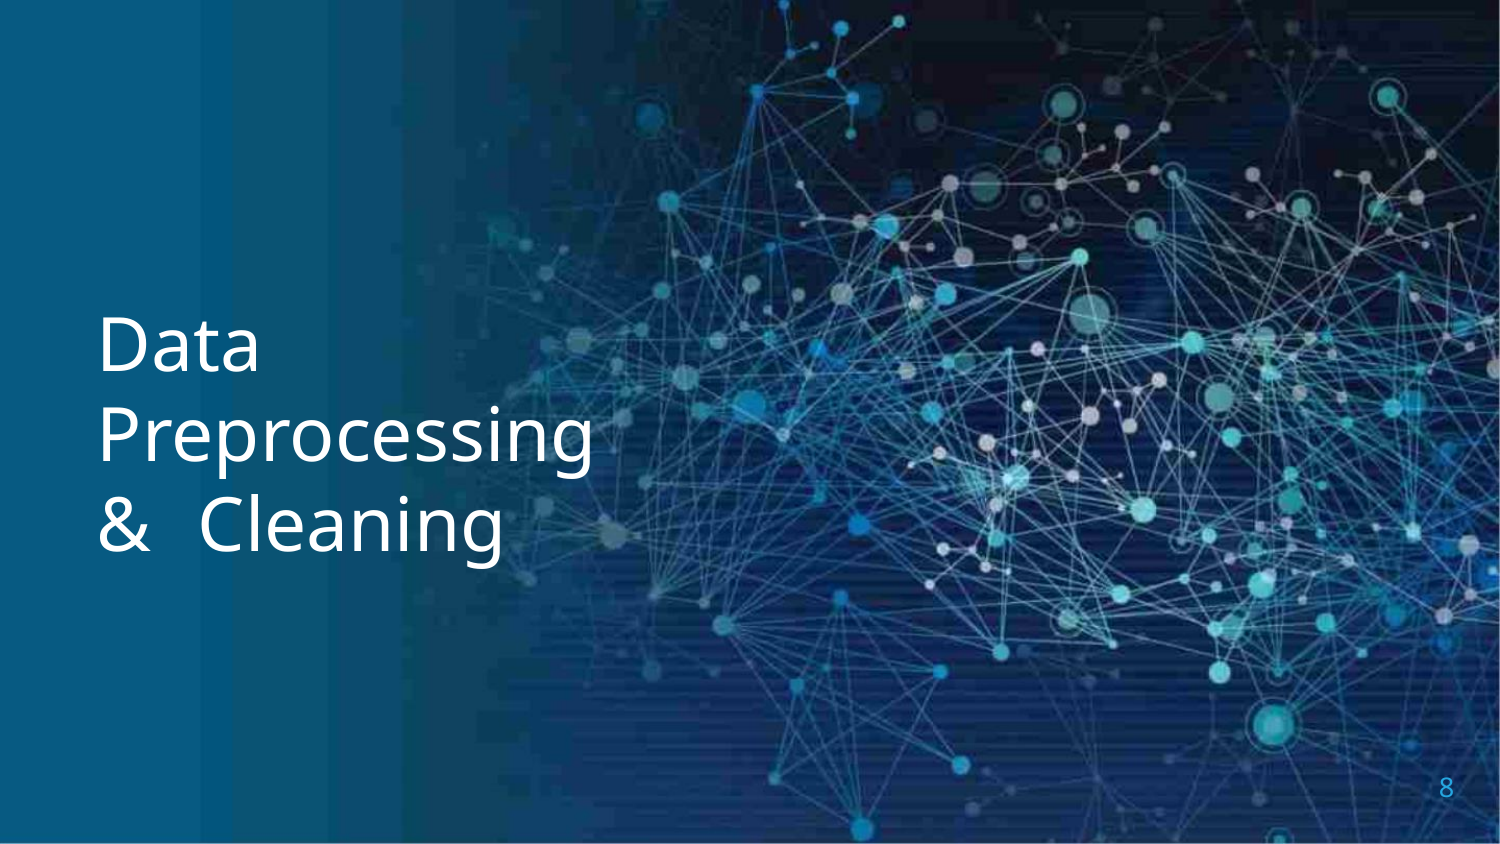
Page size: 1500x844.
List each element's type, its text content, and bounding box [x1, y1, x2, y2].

text_box Data Preprocessing & Cleaning [96, 313, 708, 567]
text_box 8 [1438, 769, 1482, 803]
text_box [0, 0, 1500, 844]
